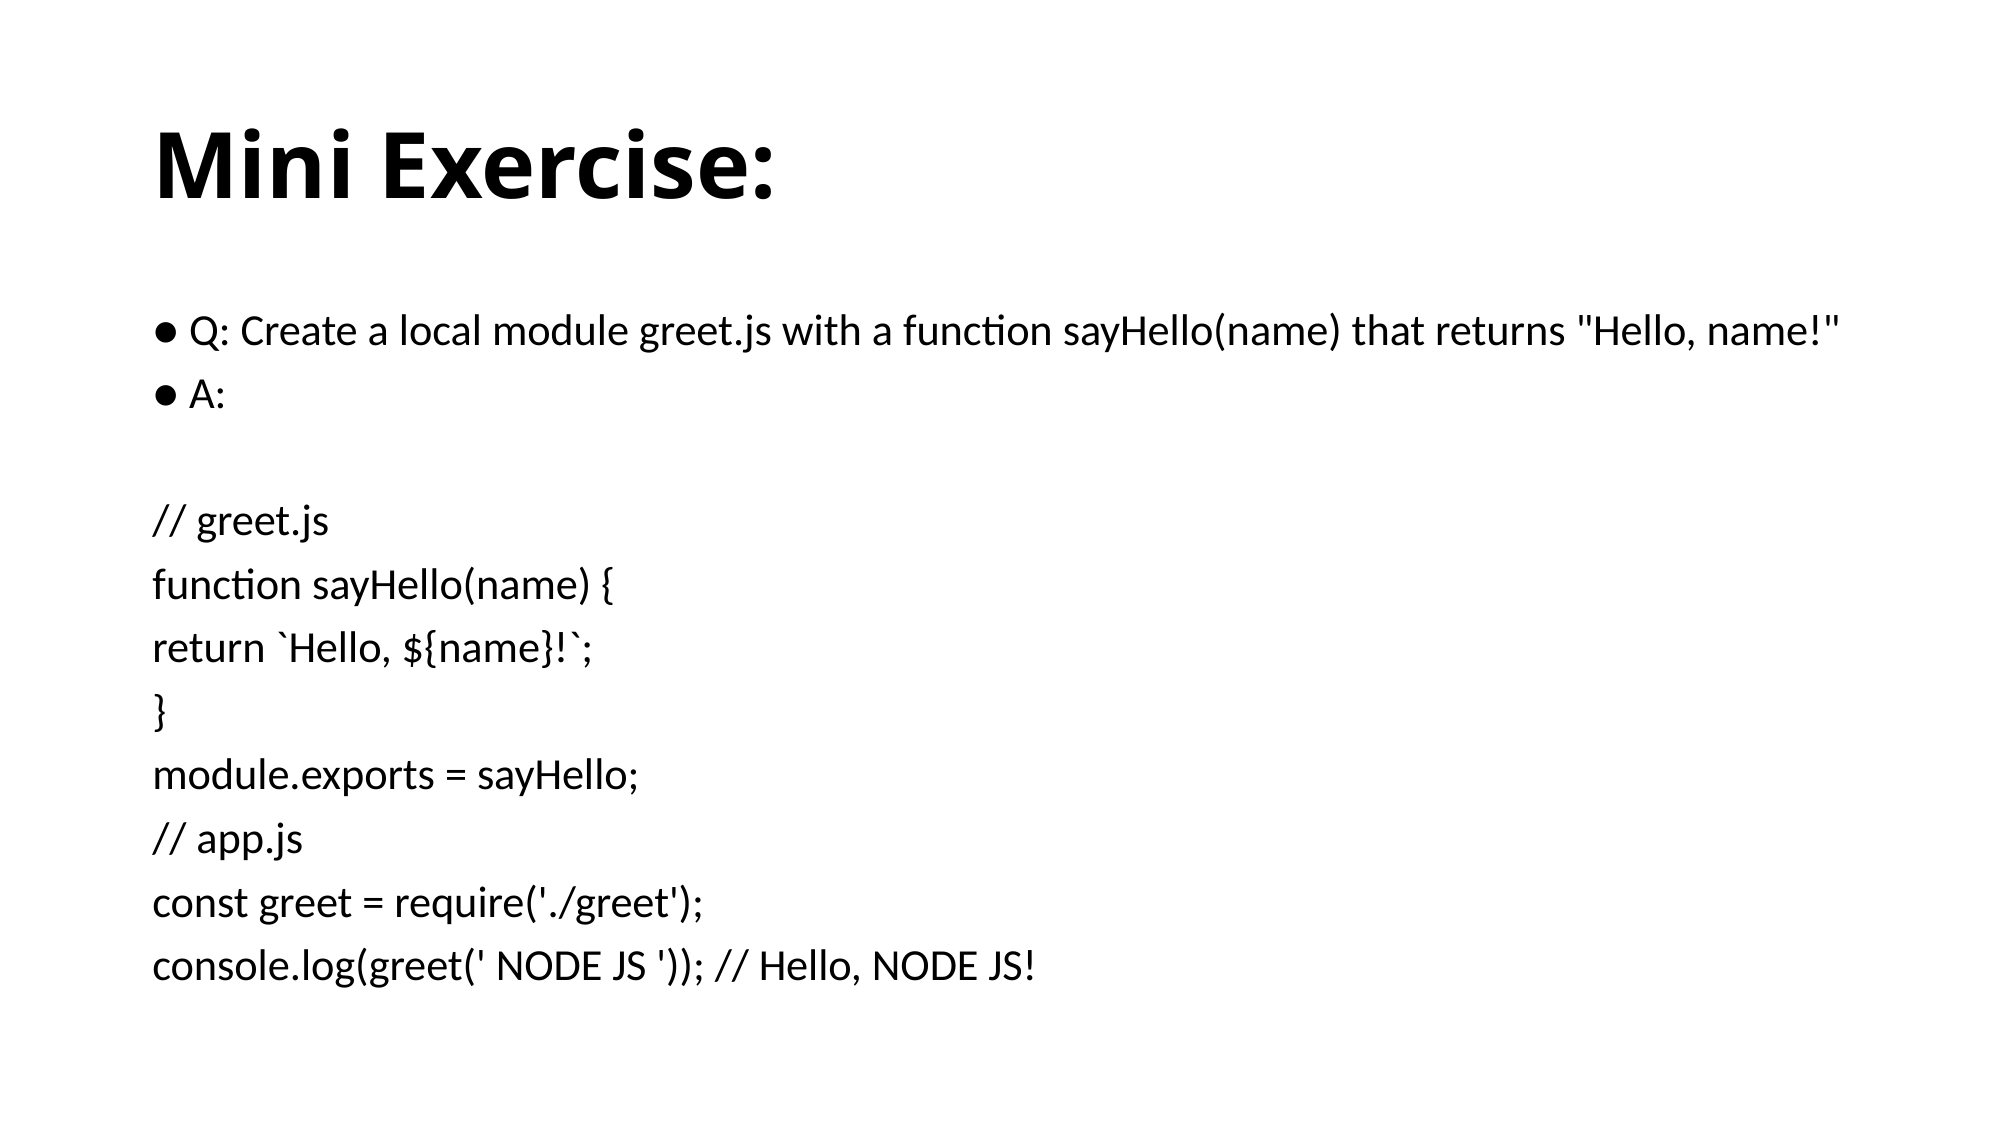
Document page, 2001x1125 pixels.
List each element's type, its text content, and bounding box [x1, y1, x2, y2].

list ● Q: Create a local module greet.js with a function sayHello(name) that returns "Hello, name!" ● A: // greet.js function sayHello(name) { return `Hello, ${name}!`; } module.exports = sayHello; // app.js const greet = require('./greet'); console.log(greet(' NODE JS ')); // Hello, NODE JS! [137, 299, 1863, 1014]
title Mini Exercise: [137, 59, 1863, 278]
